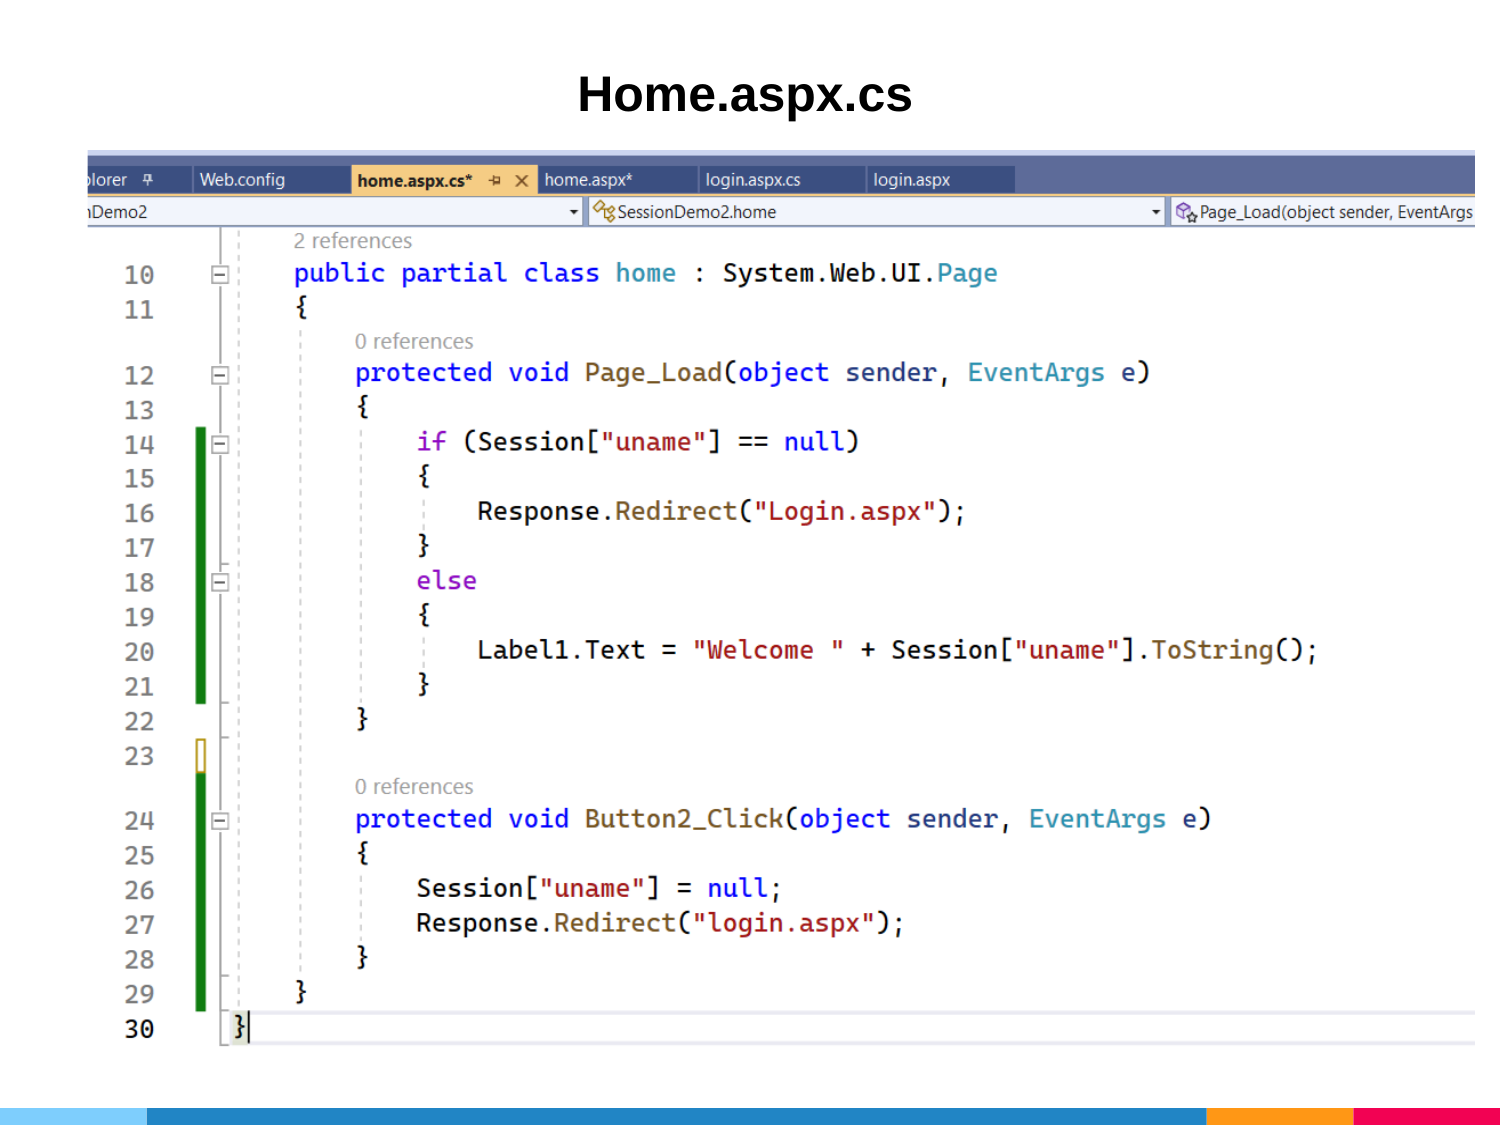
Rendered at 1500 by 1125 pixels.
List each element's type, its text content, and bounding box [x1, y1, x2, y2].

text_box Home.aspx.cs [562, 54, 1075, 129]
picture [87, 149, 1476, 1076]
